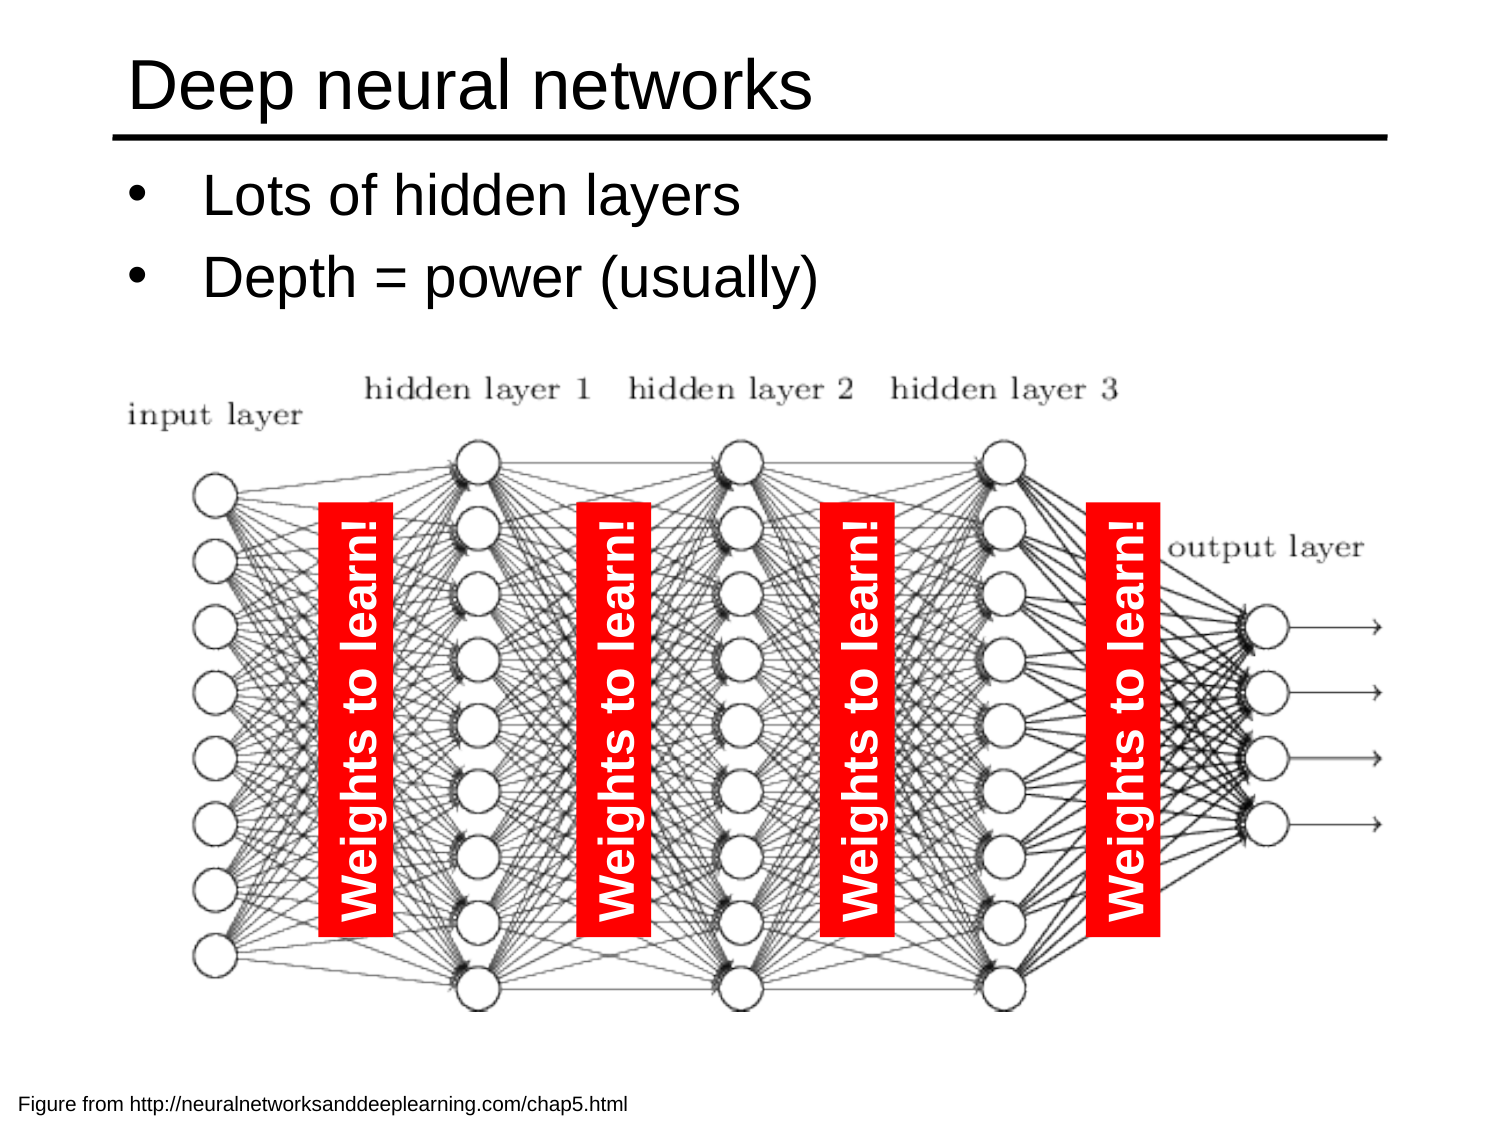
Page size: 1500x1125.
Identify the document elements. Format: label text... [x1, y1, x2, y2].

text_box Figure from http://neuralnetworksanddeeplearning.com/chap5.html [3, 1083, 649, 1124]
picture [116, 364, 1414, 1012]
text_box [318, 500, 1162, 940]
title Deep neural networks [112, 12, 1388, 149]
list Lots of hidden layers Depth = power (usually) [112, 149, 1388, 367]
